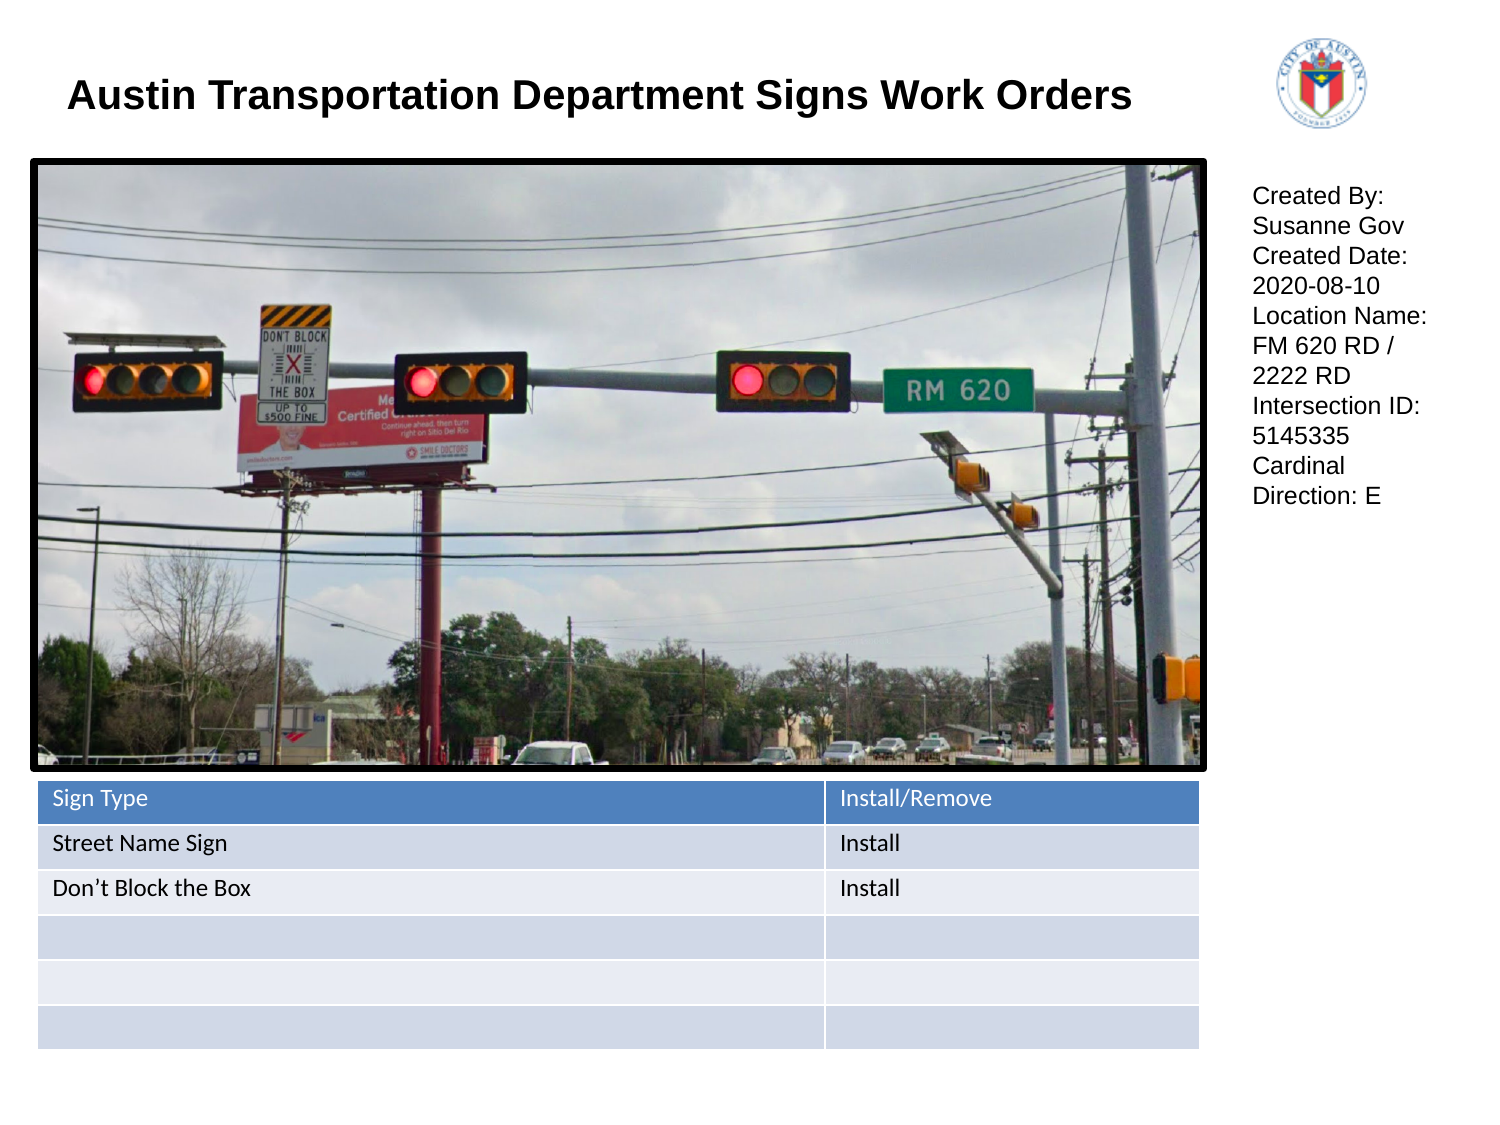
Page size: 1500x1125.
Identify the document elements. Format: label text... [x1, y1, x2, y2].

table_cell [826, 916, 1199, 959]
text_box Austin Transportation Department Signs Work Orders [51, 60, 1149, 125]
table_cell Install [826, 826, 1199, 869]
table_header Sign Type [38, 781, 824, 824]
table_cell Install [826, 871, 1199, 914]
table_cell [38, 961, 824, 1004]
picture [37, 164, 1201, 766]
table_cell [38, 1006, 824, 1049]
table_cell [826, 961, 1199, 1004]
picture [1274, 37, 1369, 132]
table_cell Street Name Sign [38, 826, 824, 869]
text_box Created By: Susanne Gov Created Date: 2020-08-10 Location Name: FM 620 RD / 2222 RD Intersection ID: 5145335 Cardinal Direction: E [1237, 172, 1463, 517]
table_cell [826, 1006, 1199, 1049]
table_header Install/Remove [826, 781, 1199, 824]
table_cell [38, 916, 824, 959]
table_cell Don’t Block the Box [38, 871, 824, 914]
